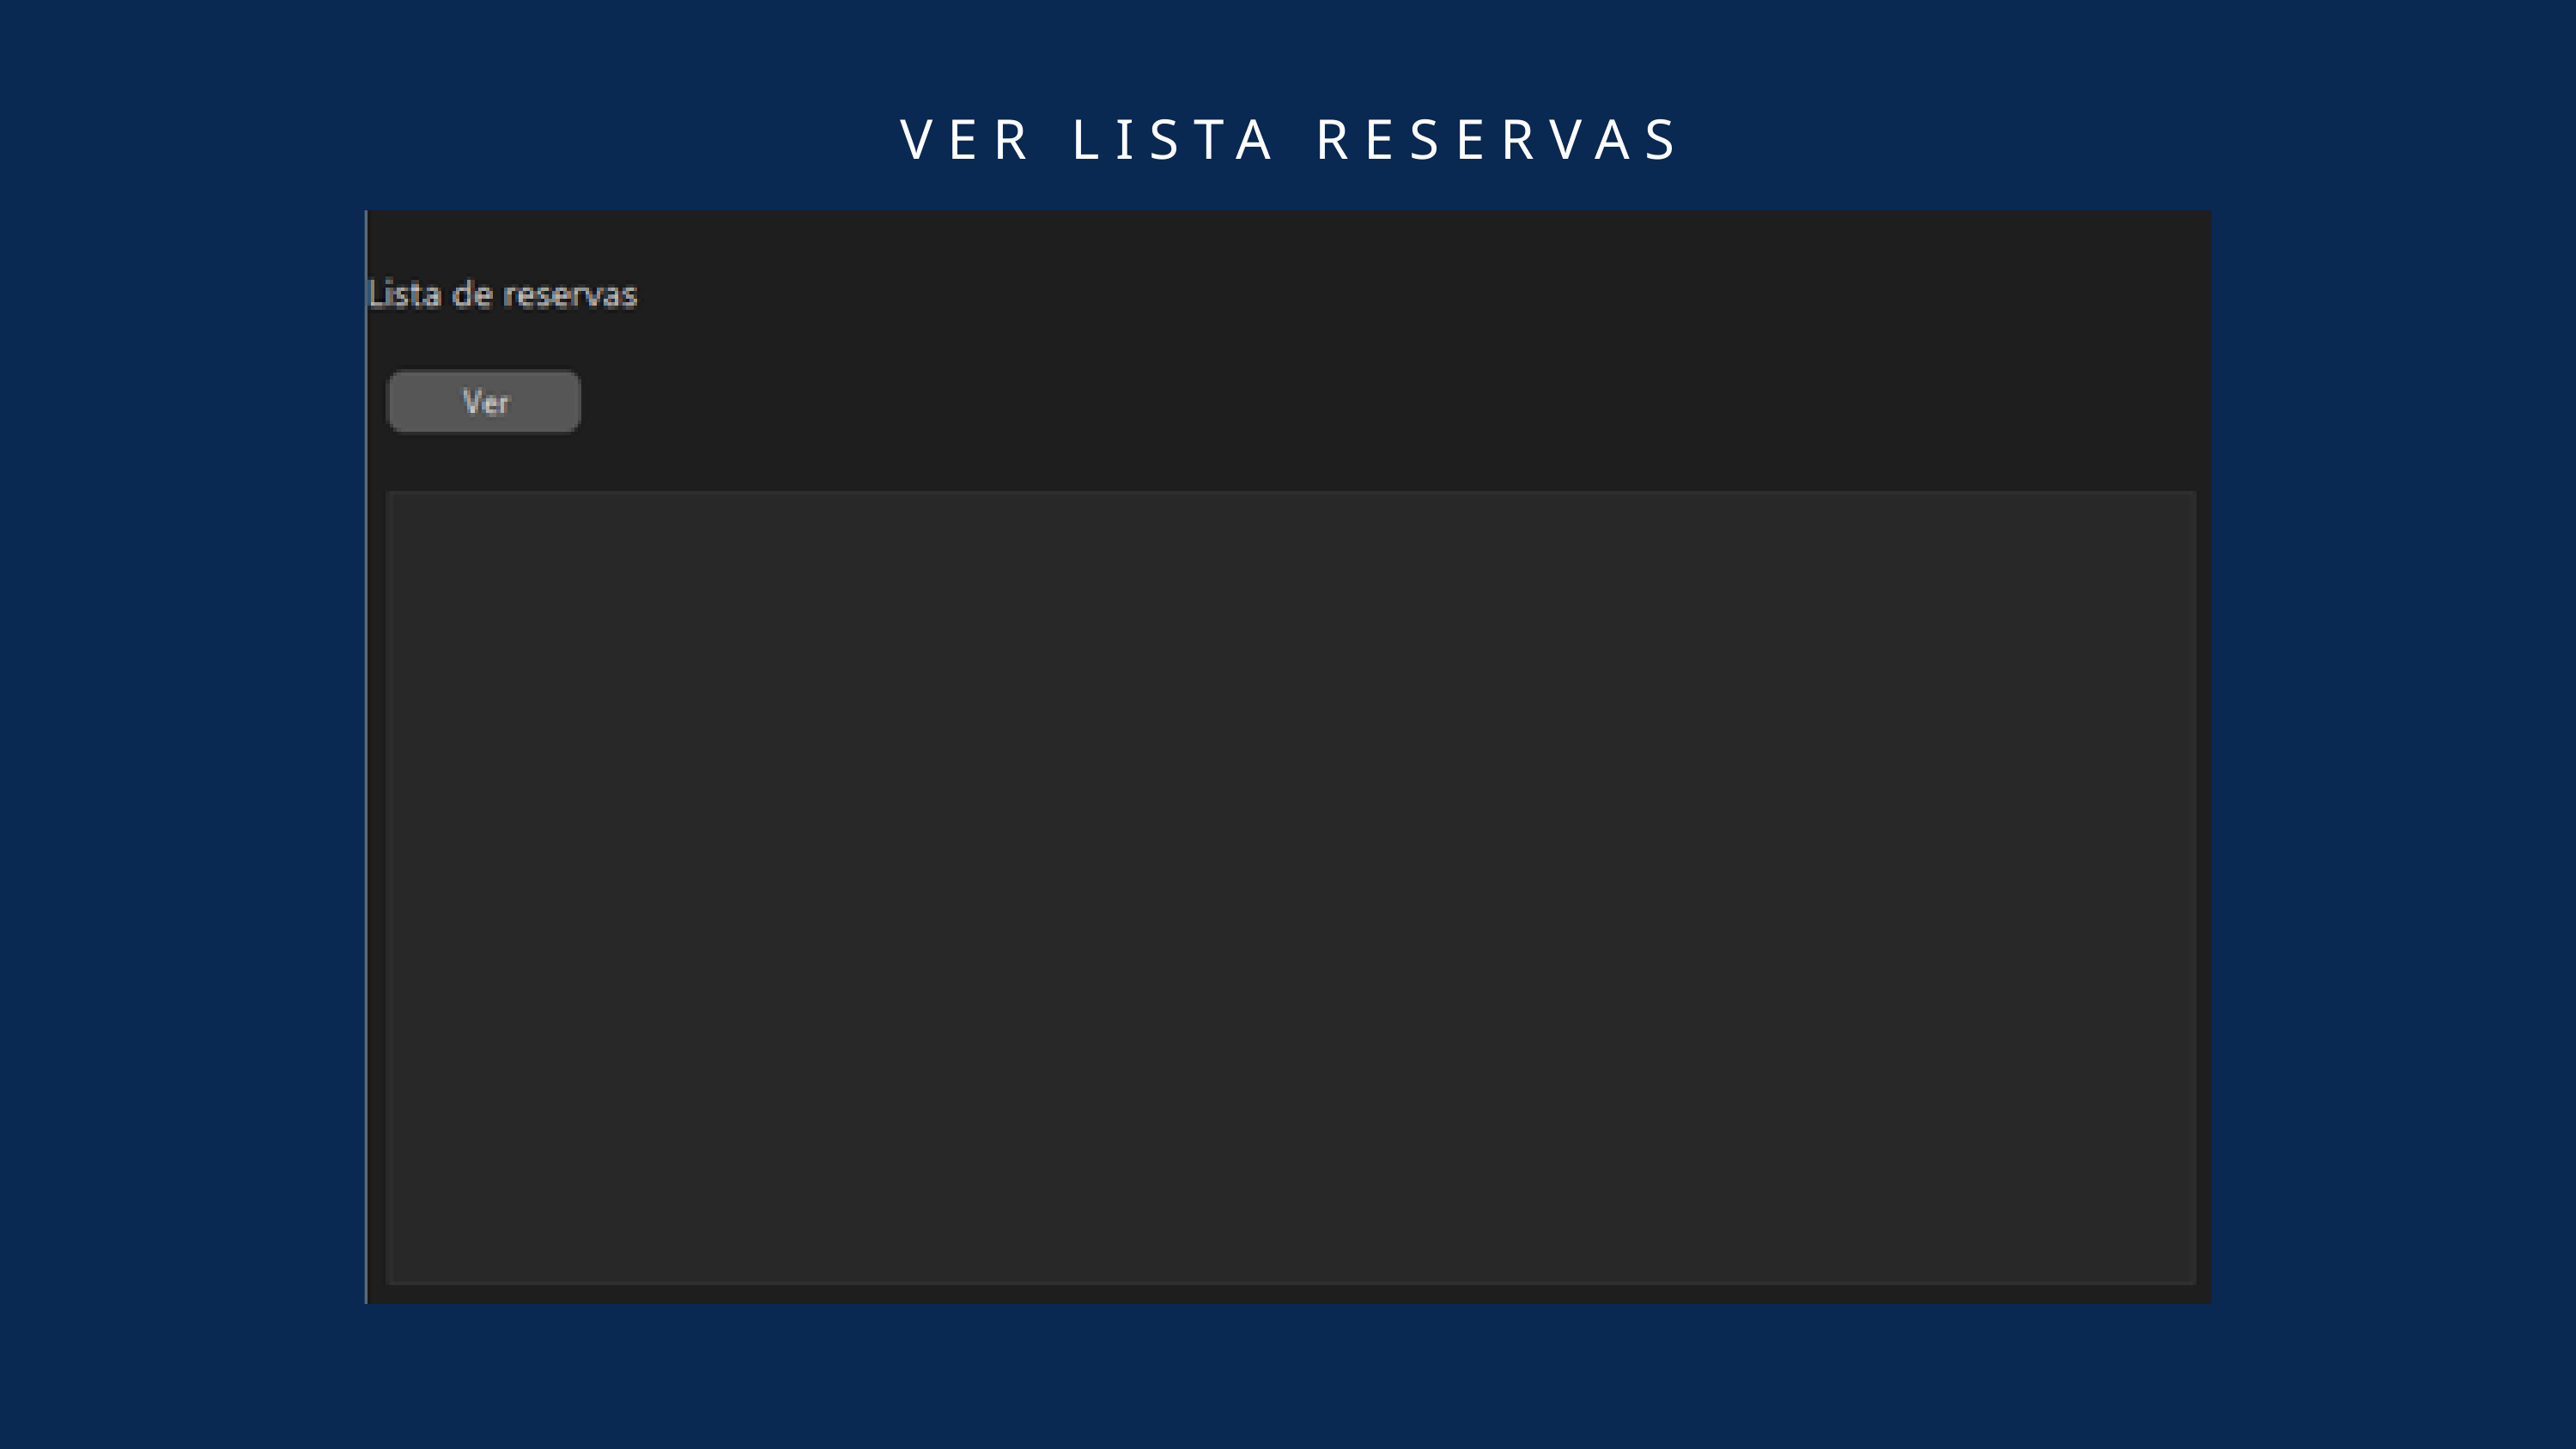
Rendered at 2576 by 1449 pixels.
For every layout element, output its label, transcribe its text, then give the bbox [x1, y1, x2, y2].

text_box VER LISTA RESERVAS [772, 93, 1804, 275]
text_box [364, 210, 2212, 1304]
